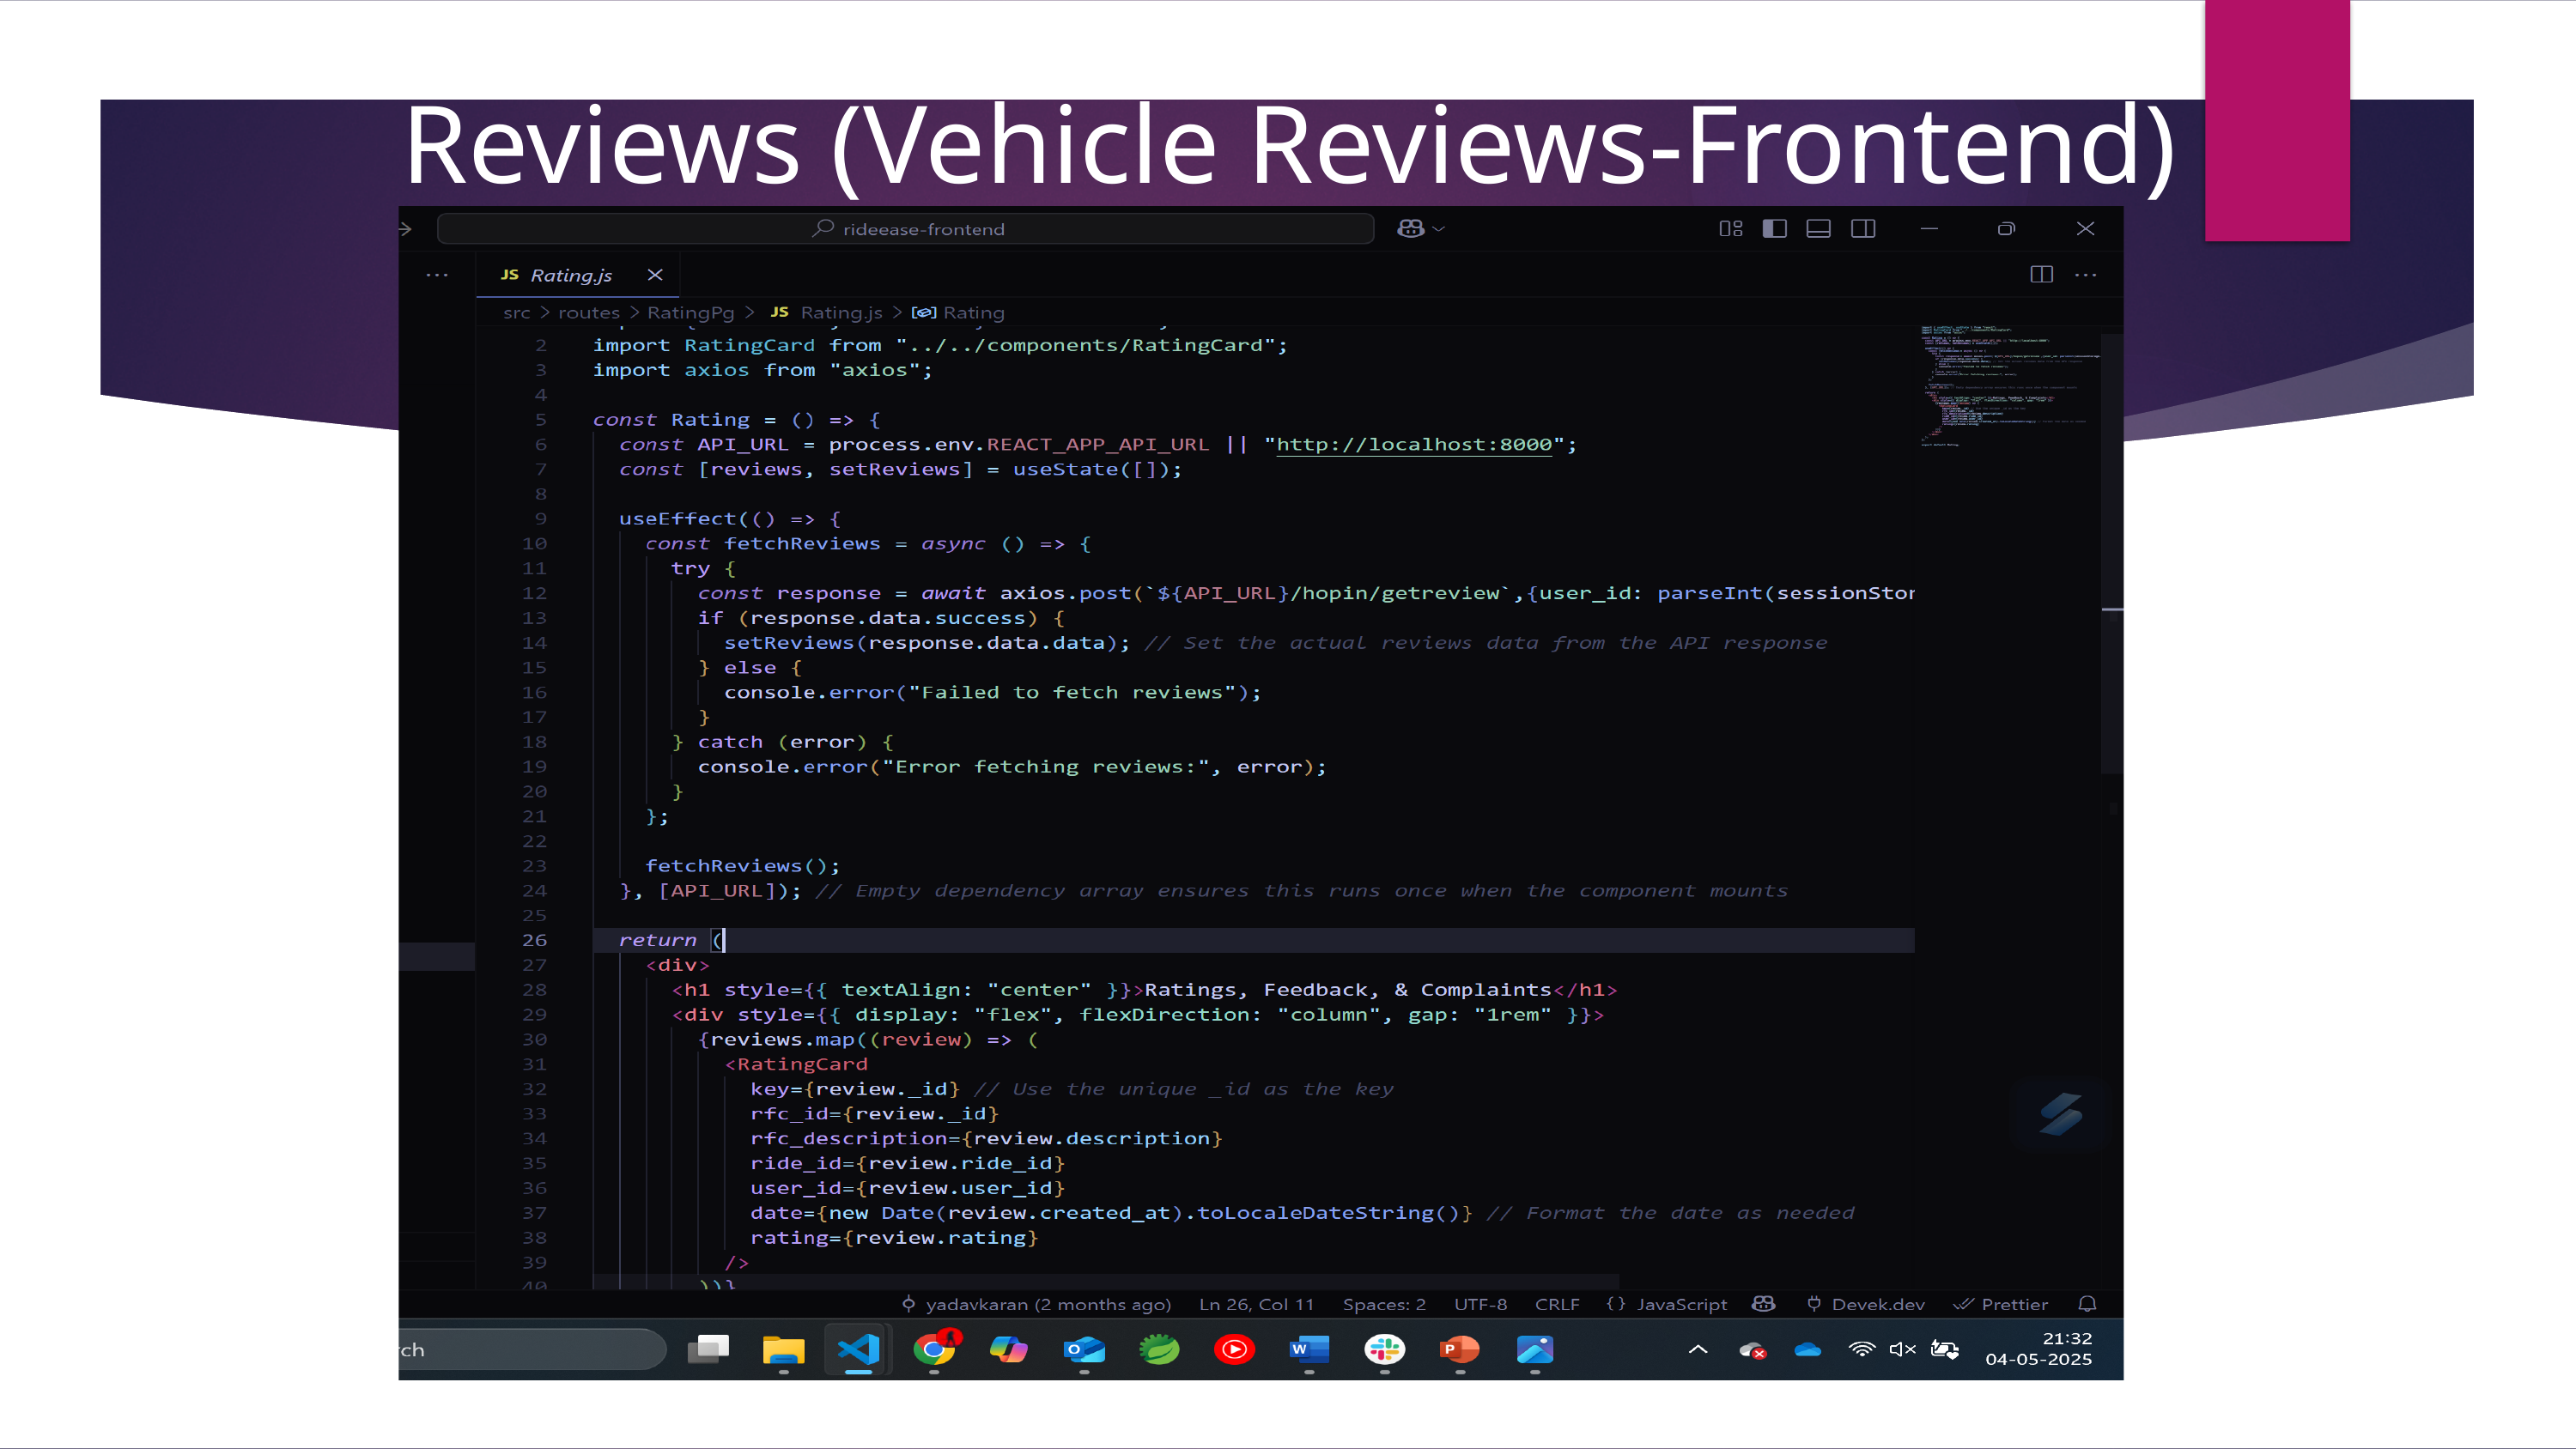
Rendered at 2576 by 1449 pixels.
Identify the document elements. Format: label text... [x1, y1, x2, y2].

title Reviews (Vehicle Reviews-Frontend) [114, 74, 2462, 318]
picture [398, 205, 2124, 1380]
